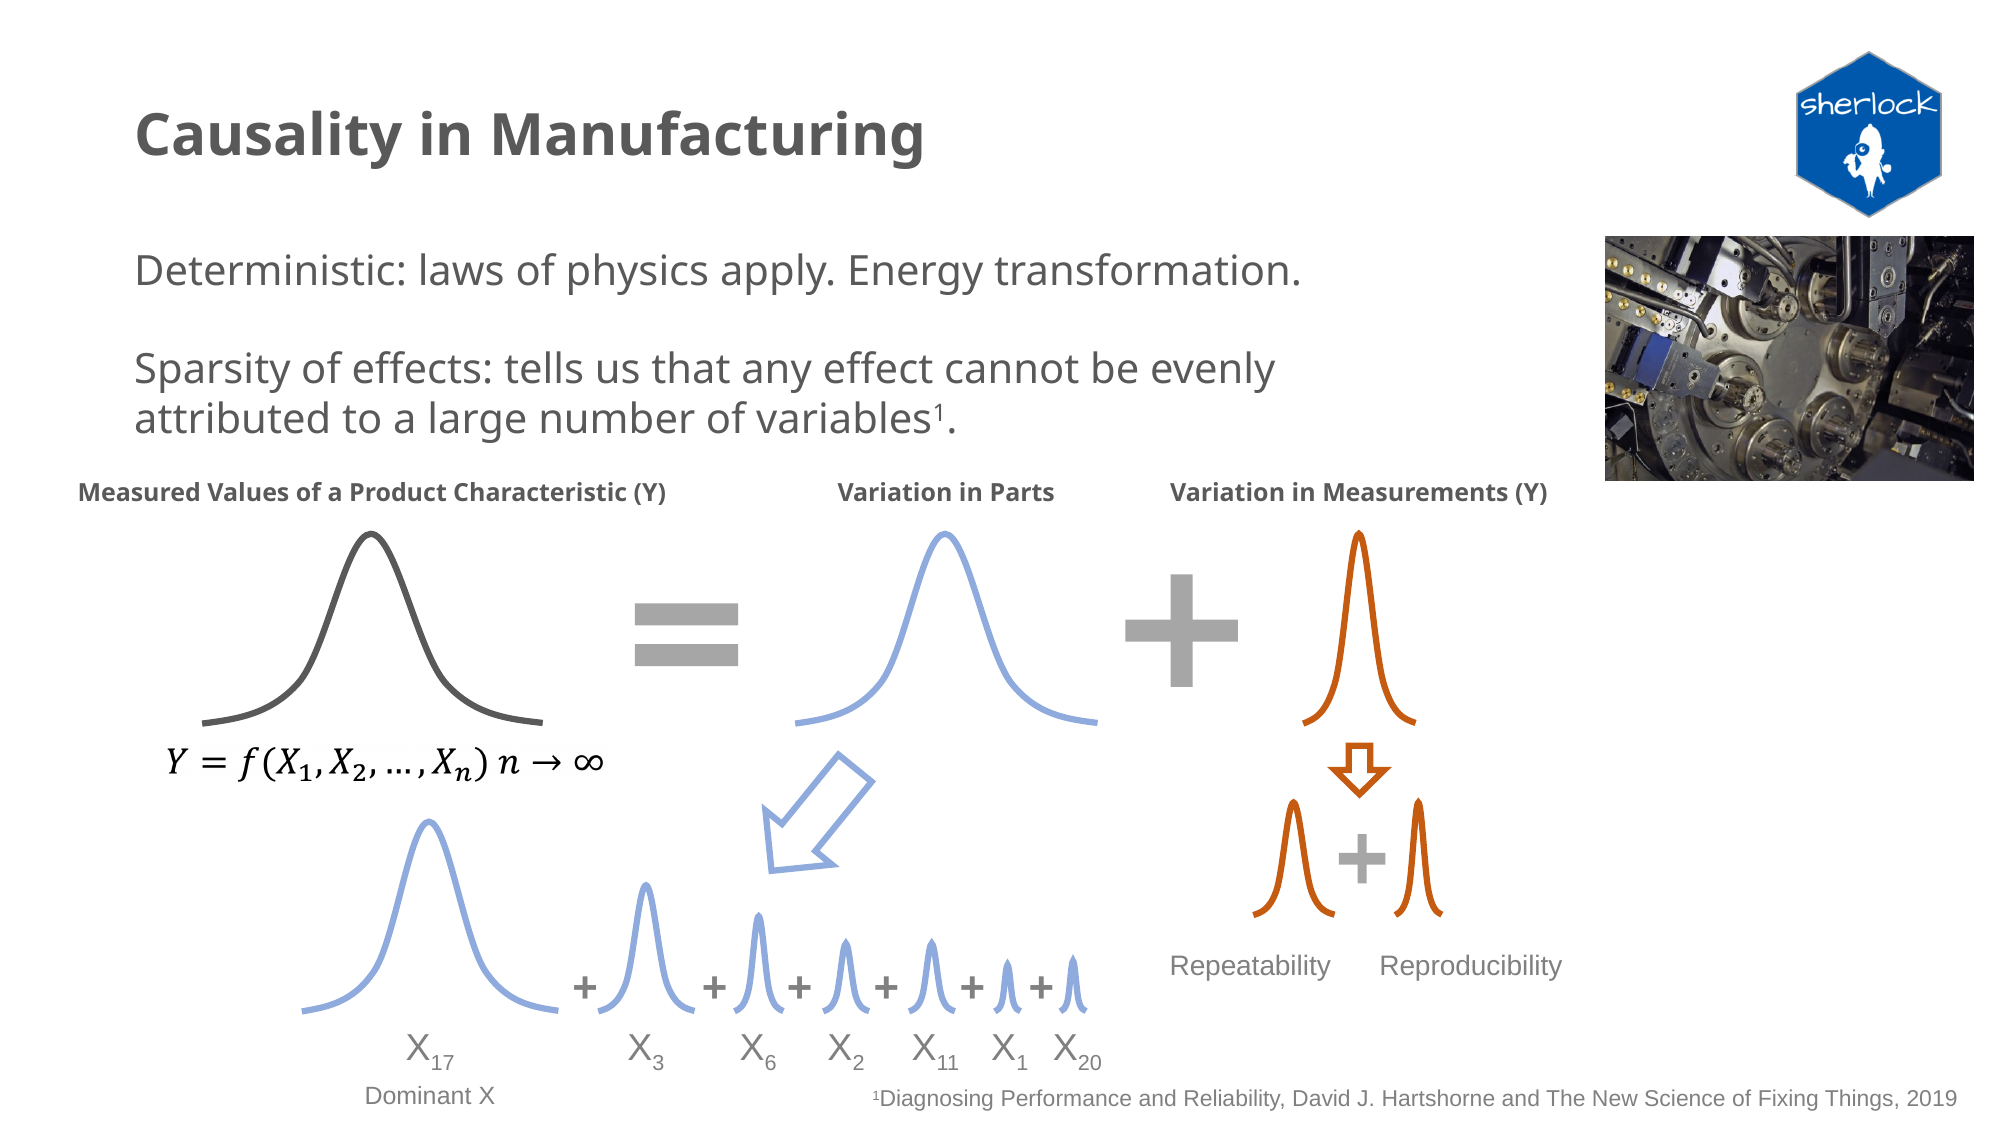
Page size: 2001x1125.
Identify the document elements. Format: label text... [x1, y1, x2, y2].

text_box [928, 941, 956, 1013]
text_box Causality in Manufacturing [119, 89, 1754, 175]
text_box Sparsity of effects: tells us that any effect cannot be evenly attributed to a large number of variables1. [119, 334, 1458, 450]
text_box [1124, 573, 1239, 688]
text_box Deterministic: laws of physics apply. Energy transformation. [119, 236, 1512, 301]
text_box + [996, 951, 1086, 1015]
text_box Dominant X [301, 1072, 559, 1118]
text_box [1338, 833, 1386, 884]
picture [1605, 236, 1974, 481]
text_box [1302, 532, 1416, 725]
text_box [764, 753, 874, 872]
text_box [631, 884, 669, 1012]
text_box X17 [376, 1015, 484, 1072]
text_box [994, 962, 1022, 1013]
text_box [1394, 800, 1443, 916]
picture [159, 742, 613, 788]
text_box [1332, 744, 1387, 796]
text_box [1252, 801, 1335, 917]
text_box [752, 914, 766, 951]
text_box X1 [956, 1015, 1023, 1076]
text_box + [540, 951, 631, 1019]
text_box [634, 603, 739, 667]
text_box + [669, 951, 754, 1019]
text_box Reproducibility [1359, 939, 1583, 989]
text_box + [754, 951, 841, 1015]
text_box 1Diagnosing Performance and Reliability, David J. Hartshorne and The New Science of Fixing Things, 2019 [698, 1076, 1981, 1119]
text_box Measured Values of a Product Characteristic (Y) [43, 469, 702, 514]
text_box [301, 820, 540, 1013]
text_box Variation in Measurements (Y) [1119, 469, 1600, 514]
text_box [202, 532, 543, 725]
text_box [1059, 958, 1087, 1013]
text_box X2 [792, 1015, 881, 1076]
text_box X11 [881, 1015, 956, 1076]
text_box [795, 532, 1098, 725]
text_box [842, 941, 850, 951]
text_box Variation in Parts [754, 469, 1119, 514]
text_box X20 [1023, 1015, 1131, 1076]
text_box + [841, 951, 931, 1015]
text_box X6 [704, 1015, 792, 1076]
text_box + [931, 951, 996, 1015]
text_box Repeatability [1138, 939, 1359, 989]
text_box X3 [592, 1015, 700, 1082]
picture [1794, 42, 1947, 223]
